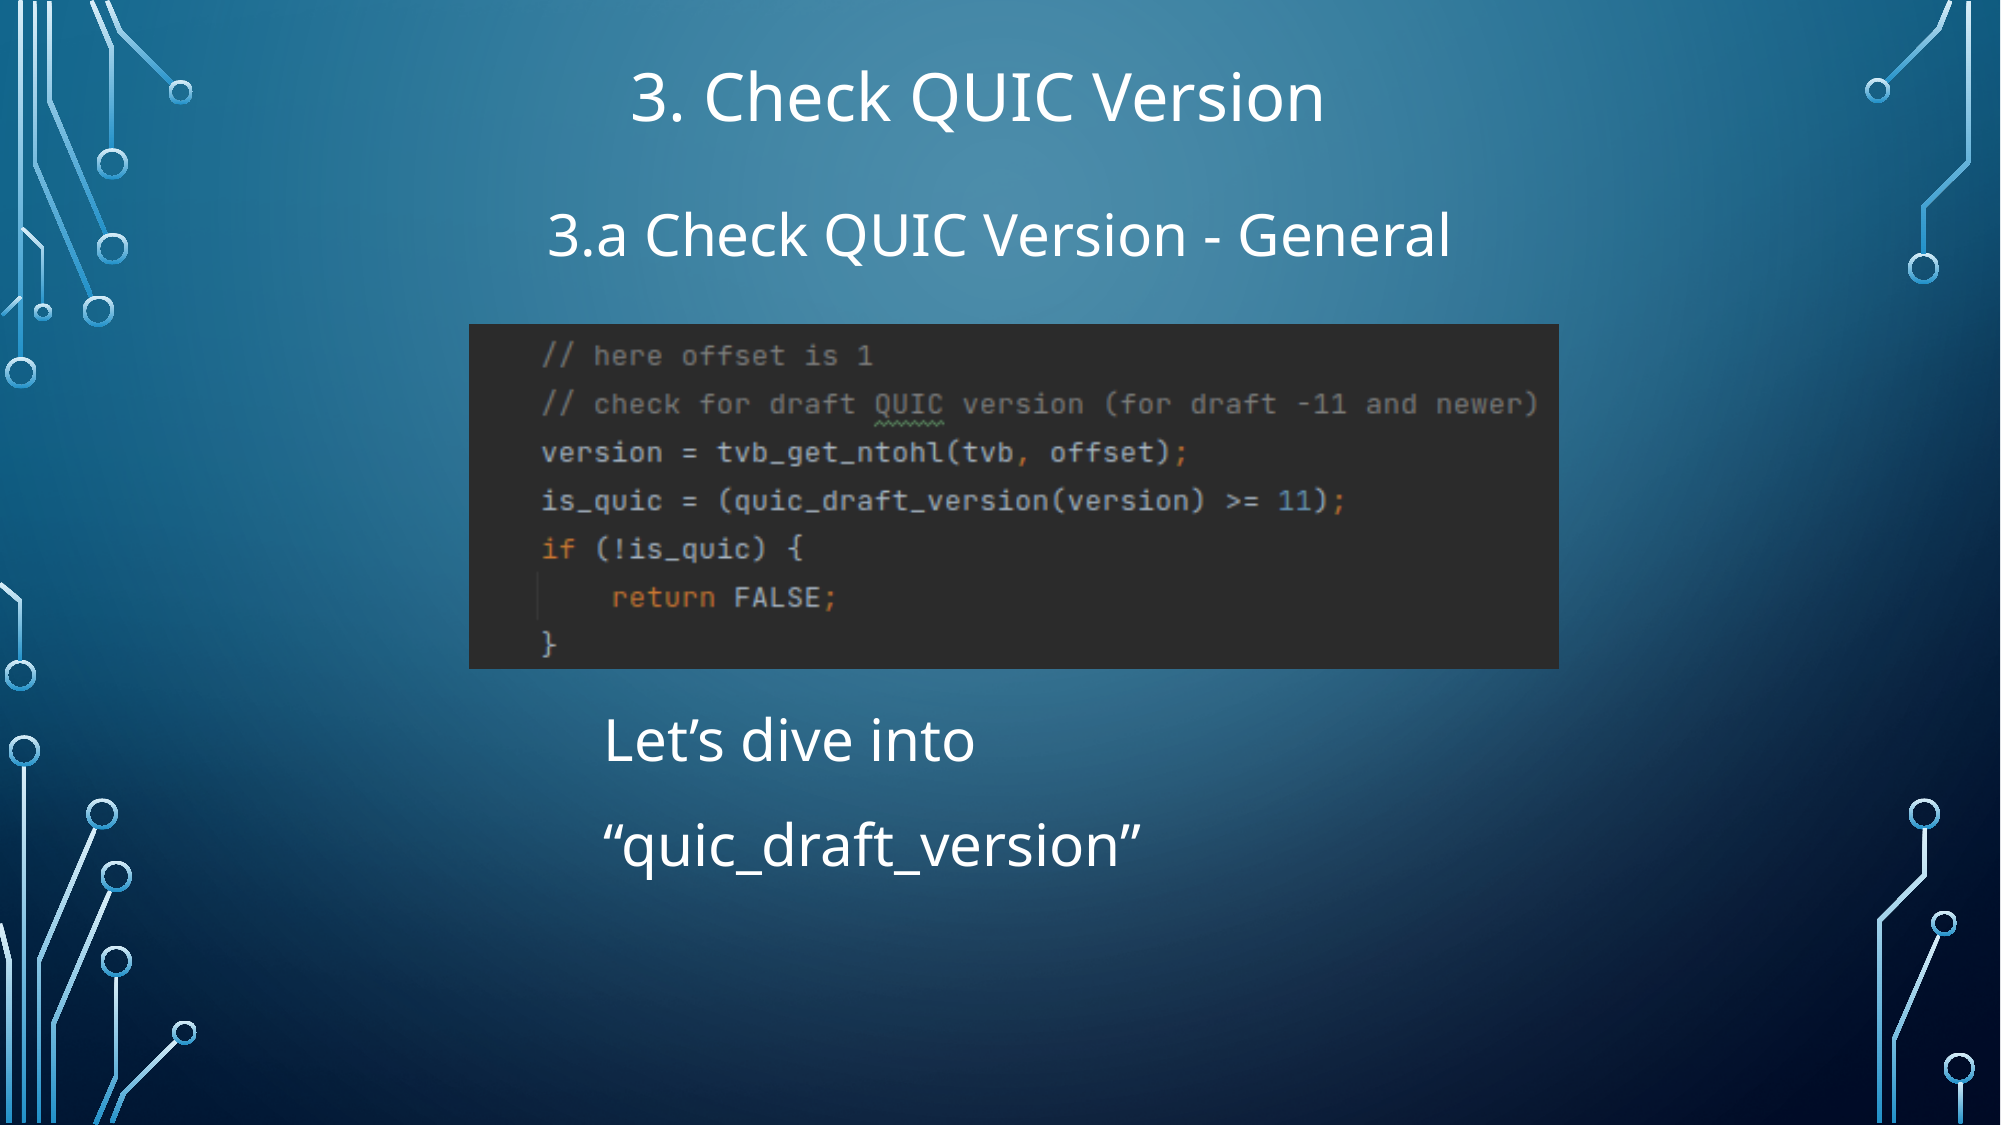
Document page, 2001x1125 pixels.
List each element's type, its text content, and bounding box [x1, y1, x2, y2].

text_box Let’s dive into “quic_draft_version” [589, 669, 1439, 886]
text_box 3.a Check QUIC Version - General [391, 191, 1609, 276]
text_box 3. Check QUIC Version [370, 47, 1588, 143]
picture [468, 323, 1559, 669]
